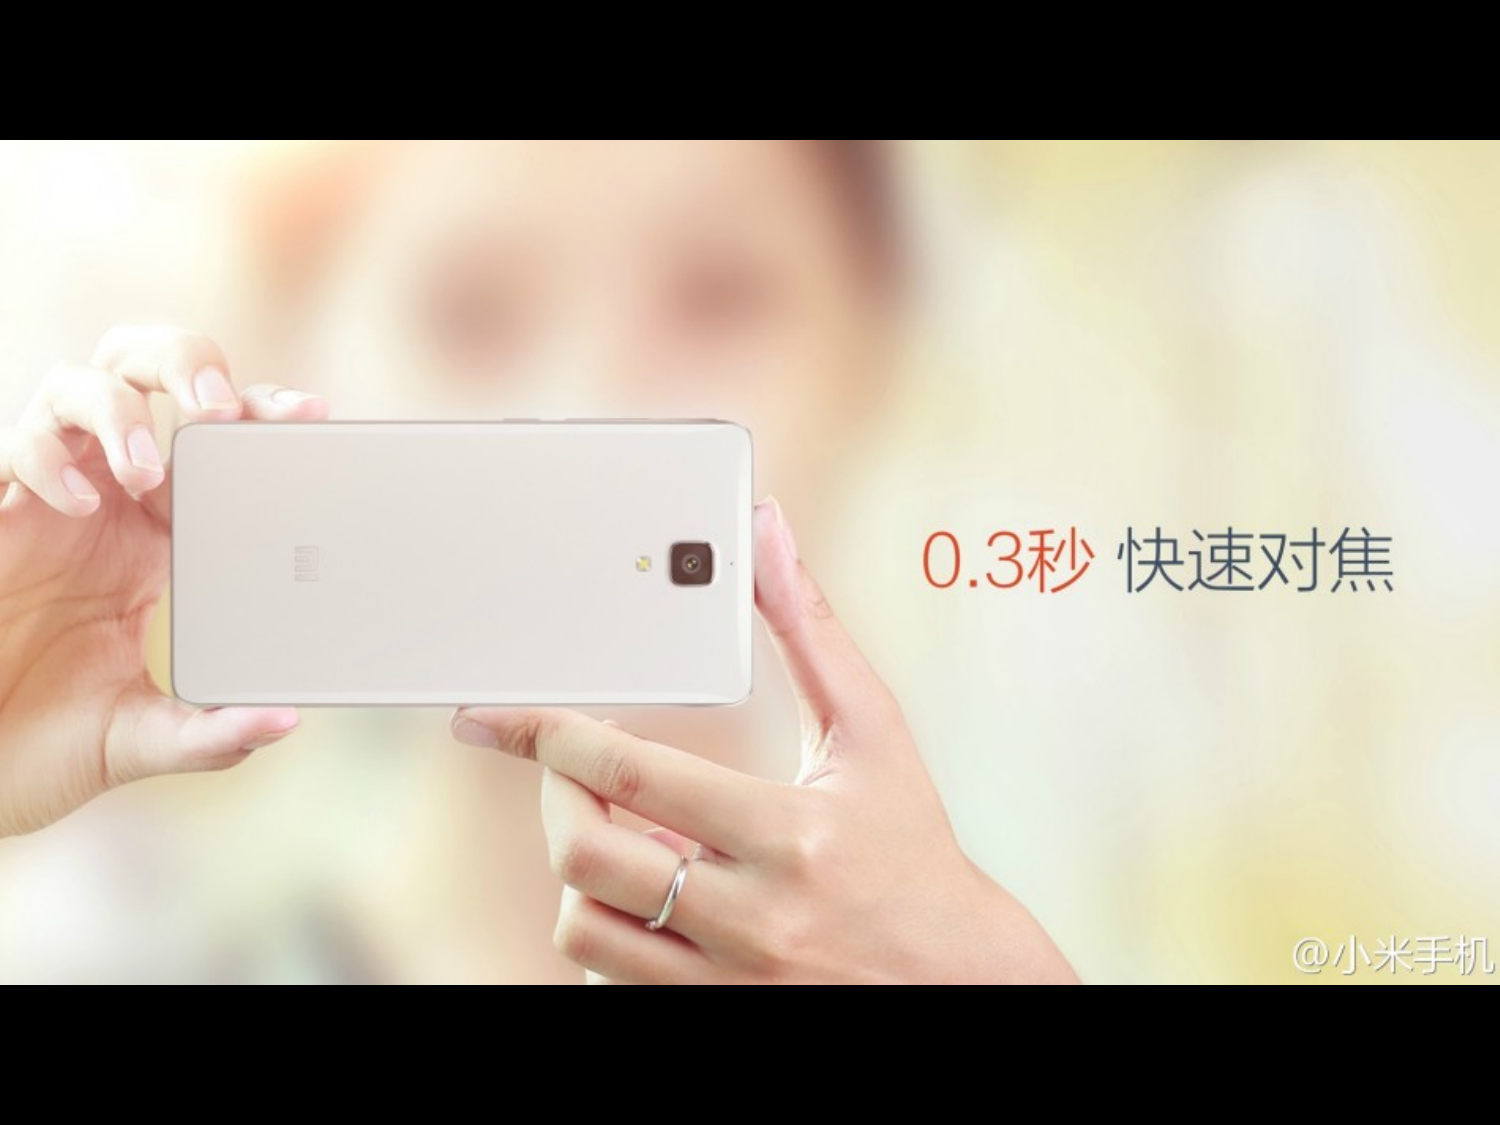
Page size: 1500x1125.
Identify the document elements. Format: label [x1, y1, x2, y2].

picture [0, 140, 1500, 985]
